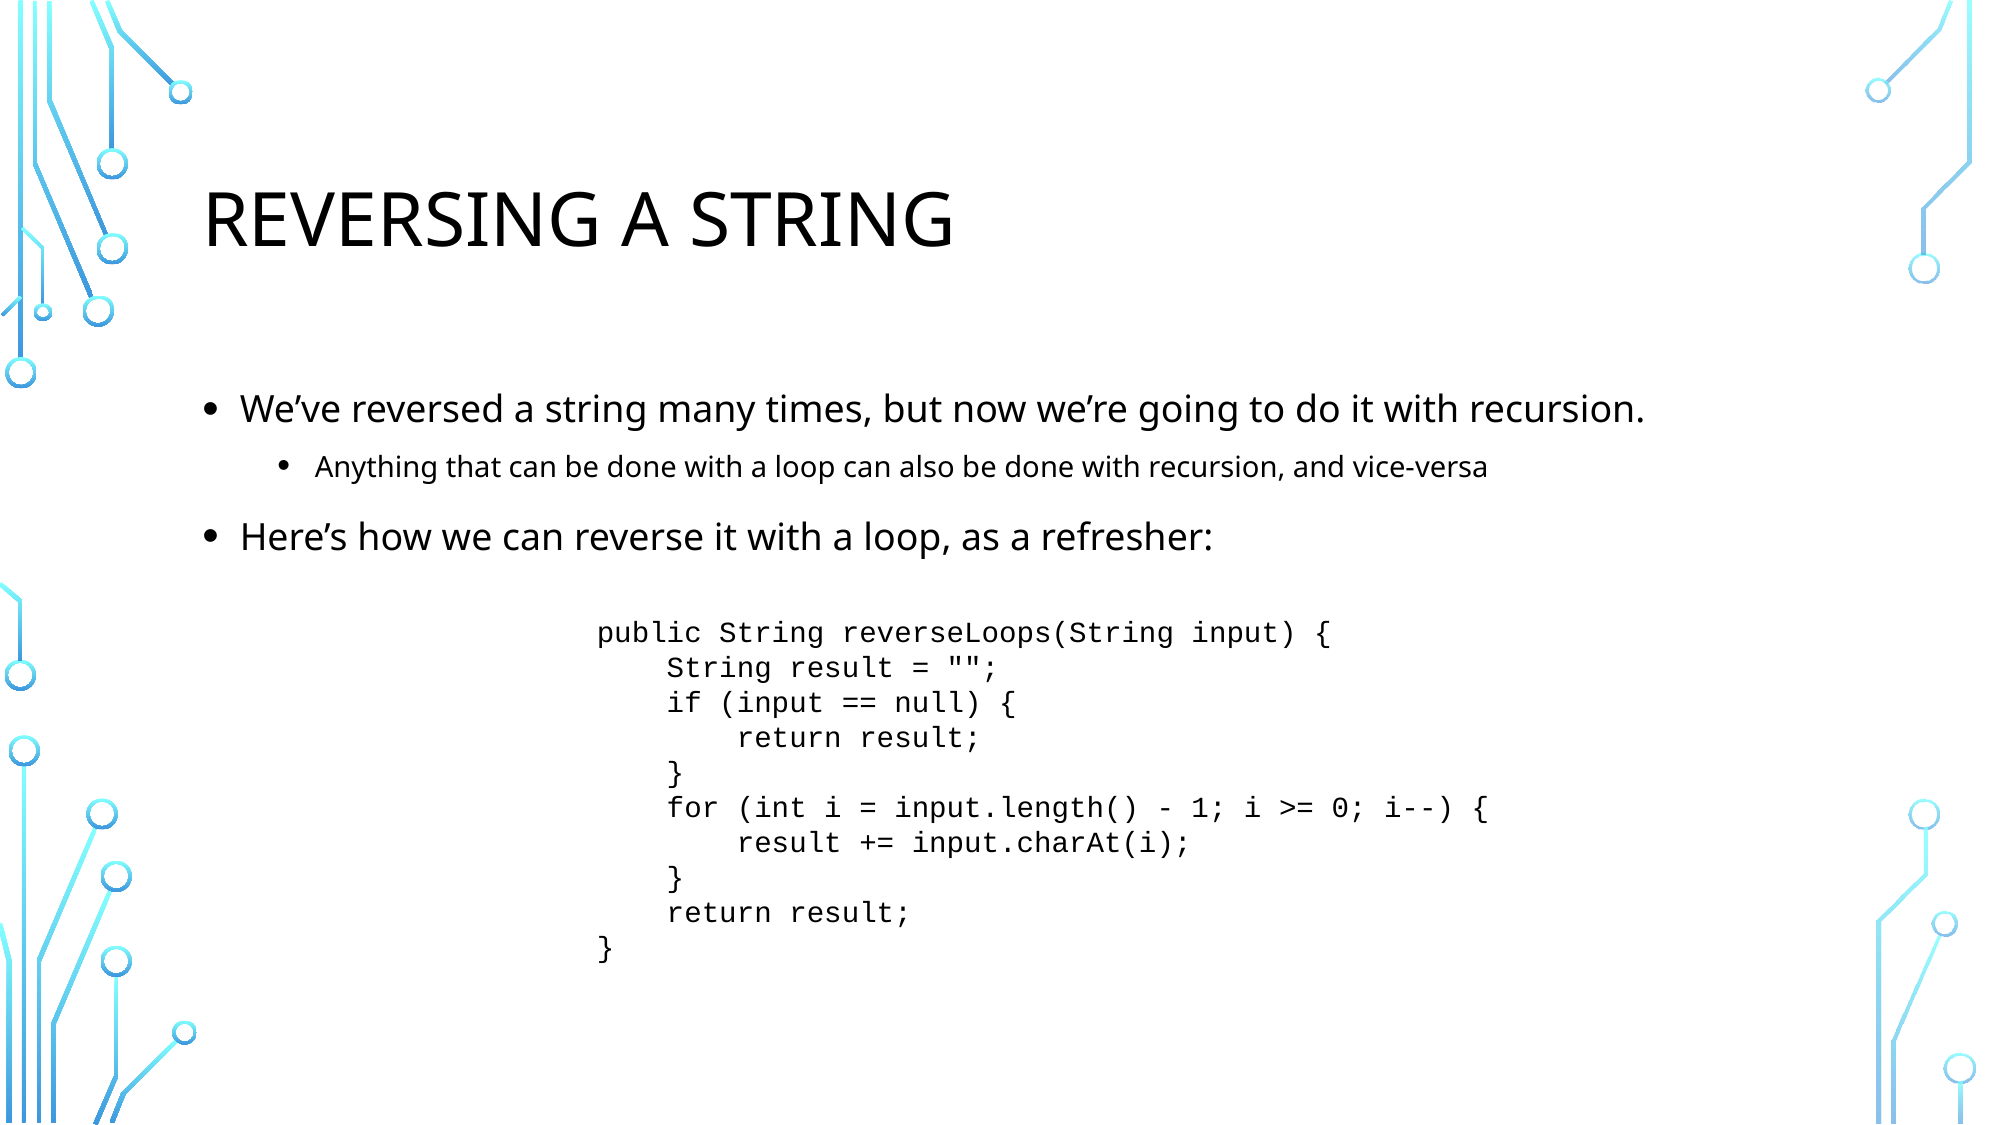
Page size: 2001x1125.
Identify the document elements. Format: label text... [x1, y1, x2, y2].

title Reversing a string [187, 101, 1813, 344]
text_box public String reverseLoops(String input) { String result = ""; if (input == null) { return result; } for (int i = input.length() - 1; i >= 0; i--) { result += input.charAt(i); } return result; } [582, 571, 1583, 971]
list We’ve reversed a string many times, but now we’re going to do it with recursion. Anything that can be done with a loop can also be done with recursion, and vice-versa Here’s how we can reverse it with a loop, as a refresher: [187, 369, 1813, 950]
